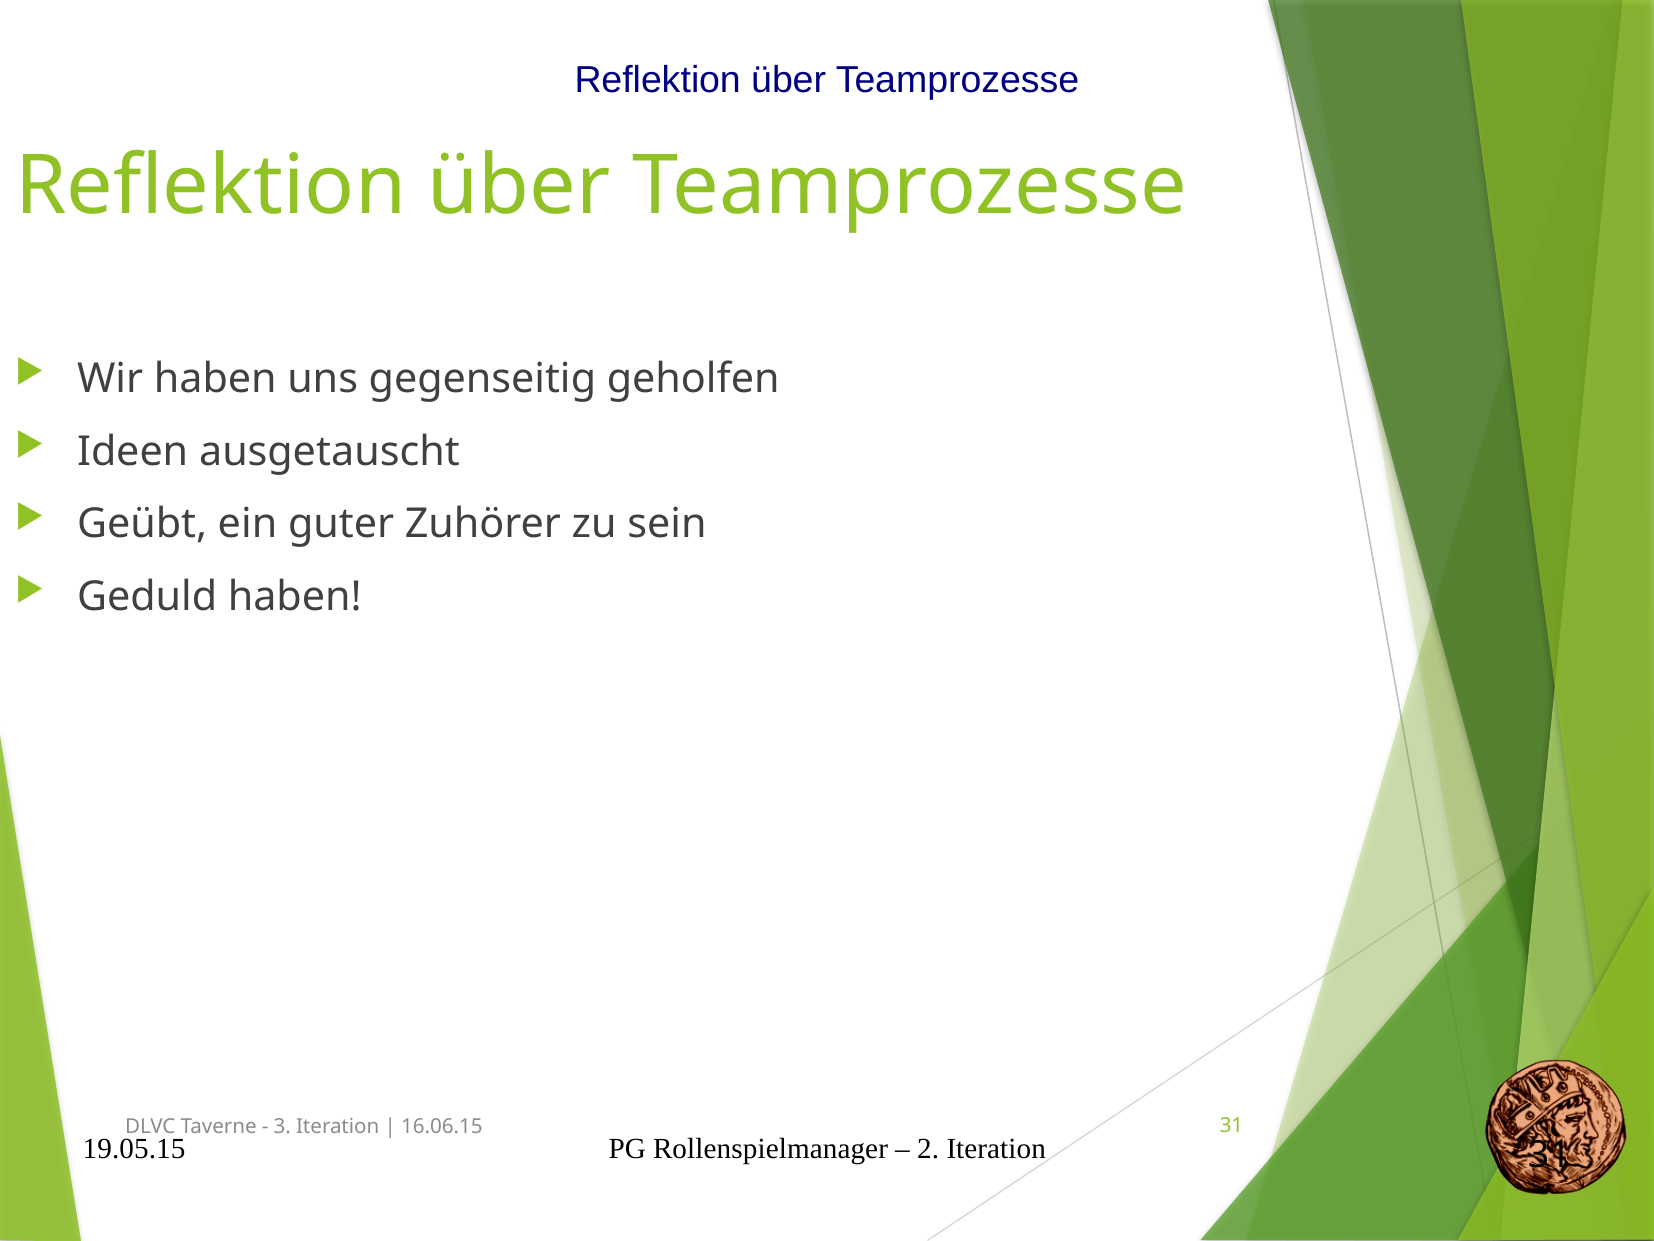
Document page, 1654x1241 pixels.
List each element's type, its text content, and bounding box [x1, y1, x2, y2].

text_box 31 [1185, 1129, 1571, 1216]
slide_number 31 [1165, 1092, 1259, 1159]
footer DLVC Taverne - 3. Iteration | 16.06.15 [110, 1092, 947, 1159]
list Wir haben uns gegenseitig geholfen Ideen ausgetauscht Geübt, ein guter Zuhörer zu sein Geduld haben! [0, 343, 1455, 1063]
picture [1483, 1054, 1631, 1197]
text_box Reflektion über Teamprozesse [559, 47, 1094, 107]
text_box PG Rollenspielmanager – 2. Iteration [565, 1129, 1090, 1216]
title Reflektion über Teamprozesse [0, 123, 1489, 346]
text_box 19.05.15 [82, 1129, 468, 1216]
